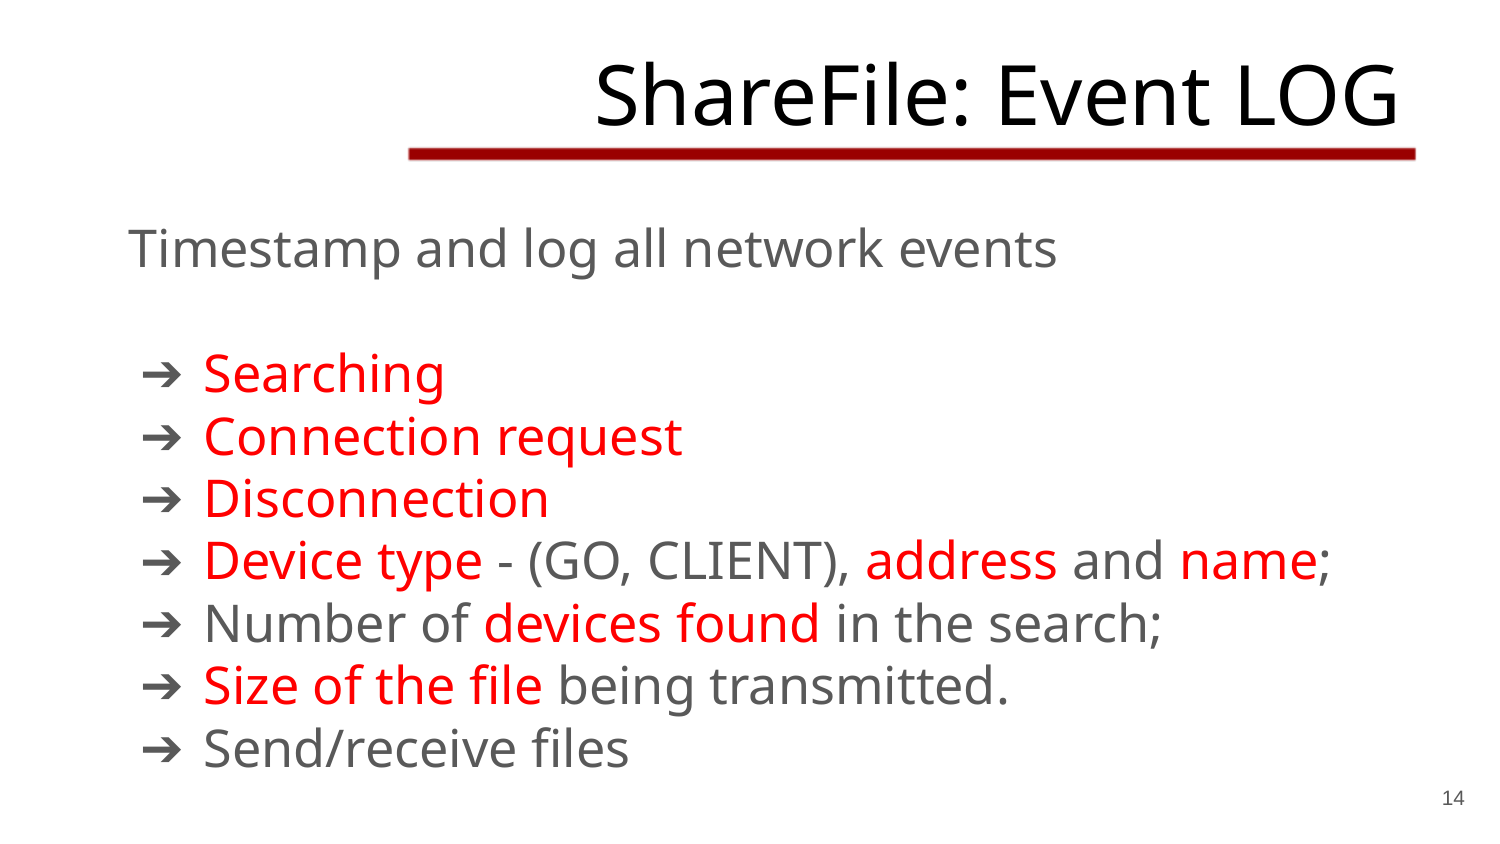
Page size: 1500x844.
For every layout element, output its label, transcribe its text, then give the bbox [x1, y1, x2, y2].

slide_number ‹#› [1389, 764, 1480, 830]
text_box Timestamp and log all network events Searching Connection request Disconnection Device type - (GO, CLIENT), address and name; Number of devices found in the search; Size of the file being transmitted. Send/receive files [113, 200, 1417, 813]
picture [401, 144, 1417, 168]
subtitle ShareFile: Event LOG [76, 27, 1417, 158]
